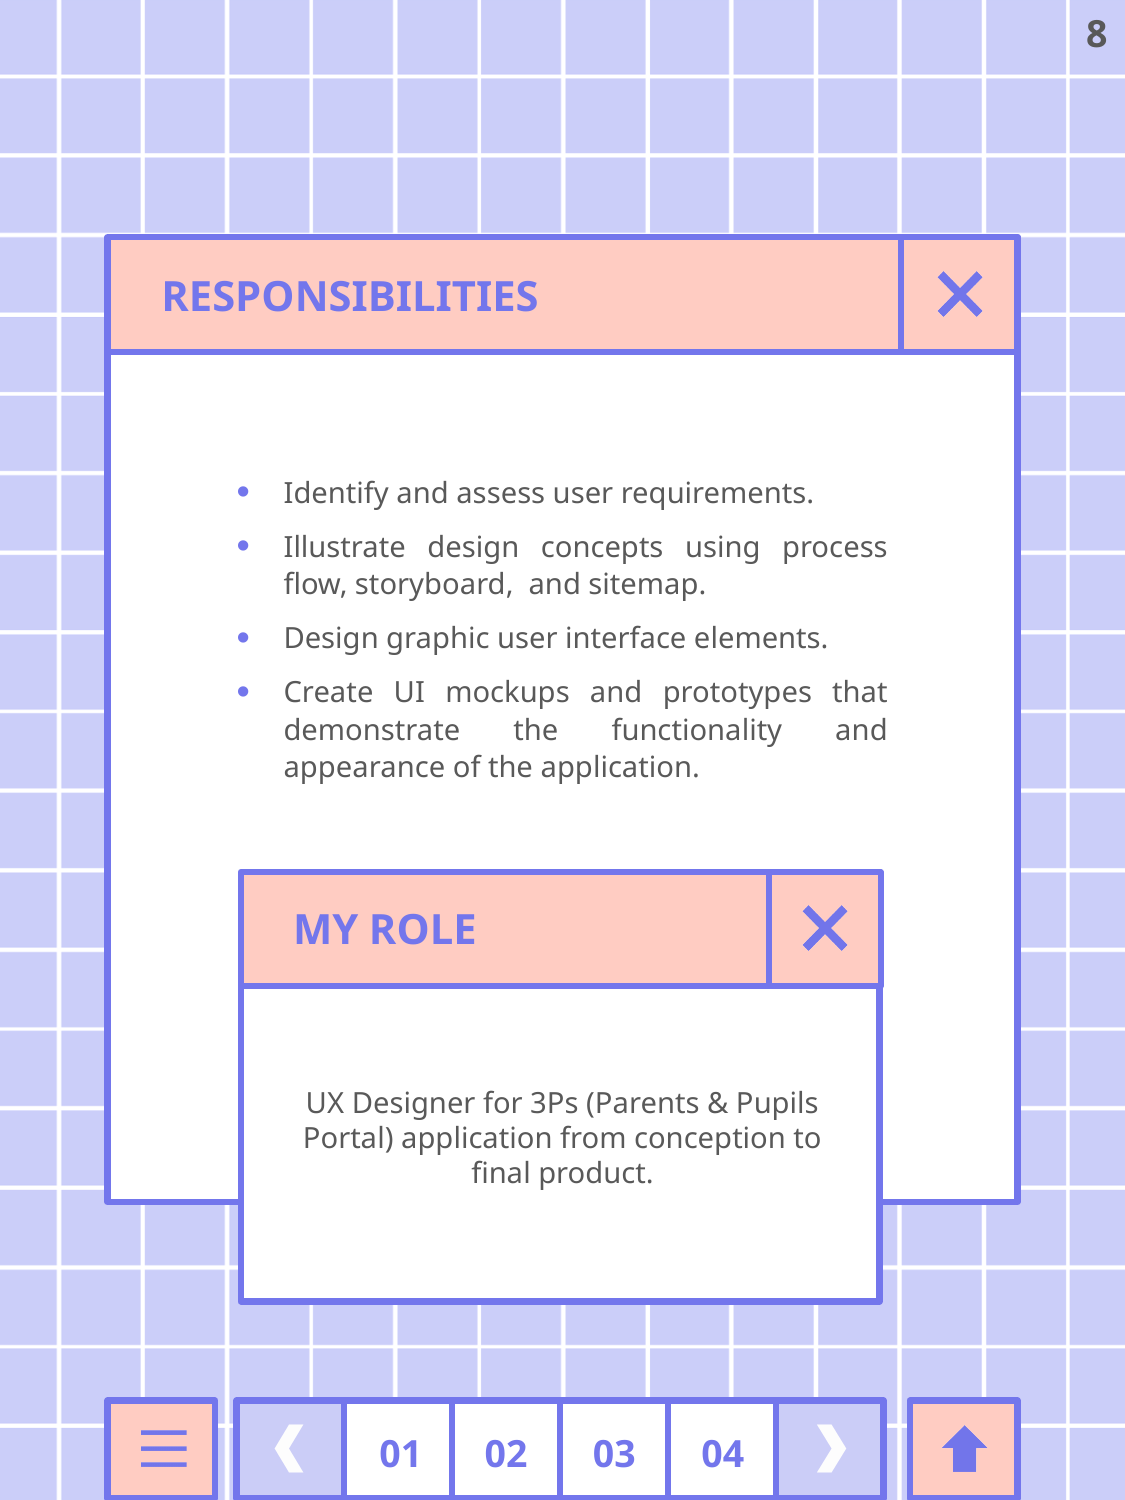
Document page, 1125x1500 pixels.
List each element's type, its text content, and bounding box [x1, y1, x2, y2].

text_box 8 [475, 2, 1123, 63]
text_box 02 [476, 1419, 536, 1487]
picture [265, 1424, 313, 1473]
picture [0, 0, 1125, 1500]
text_box 03 [585, 1419, 644, 1487]
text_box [240, 871, 882, 1302]
picture [140, 1430, 187, 1467]
picture [941, 1425, 988, 1473]
text_box 04 [693, 1419, 753, 1487]
text_box Identify and assess user requirements. Illustrate design concepts using process flow, storyboard, and sitemap. Design graphic user interface elements. Create UI mockups and prototypes that demonstrate the functionality and appearance of the application. [236, 398, 889, 857]
text_box RESPONSIBILITIES [161, 238, 880, 352]
picture [808, 1424, 855, 1473]
text_box 01 [371, 1419, 431, 1487]
